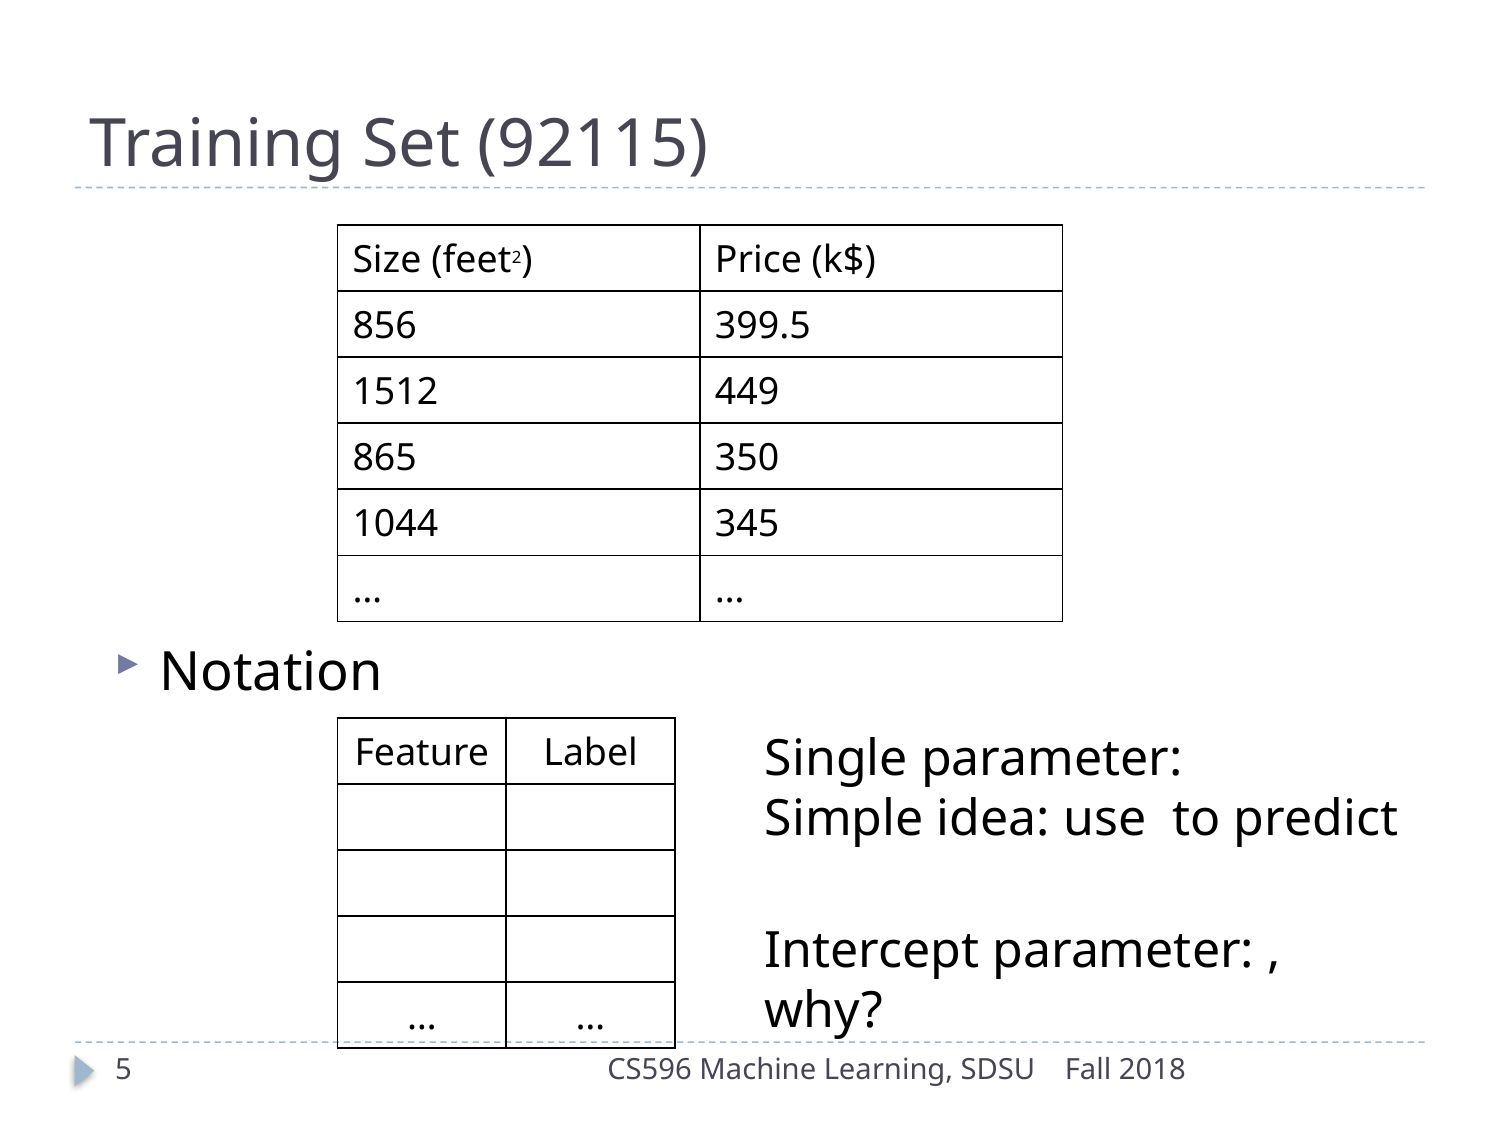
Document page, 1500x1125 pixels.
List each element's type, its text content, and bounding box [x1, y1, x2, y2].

slide_number 5 [100, 1042, 426, 1103]
text_box Notation [99, 624, 1450, 748]
table_header Price (k$) [701, 226, 1062, 290]
table_cell … [701, 556, 1062, 621]
table_cell … [338, 556, 699, 621]
table_cell 1512 [338, 358, 699, 422]
table_cell 865 [338, 424, 699, 488]
footer CS596 Machine Learning, SDSU [475, 1042, 1051, 1103]
slide_number Fall 2018 [1051, 1042, 1426, 1103]
table_cell 345 [701, 490, 1062, 555]
table_cell 1044 [338, 490, 699, 555]
title Training Set (92115) [75, 24, 1425, 188]
table_header Size (feet2) [338, 226, 699, 290]
table_cell 350 [701, 424, 1062, 488]
table_cell 399.5 [701, 292, 1062, 356]
table_cell 449 [701, 358, 1062, 422]
table_cell 856 [338, 292, 699, 356]
